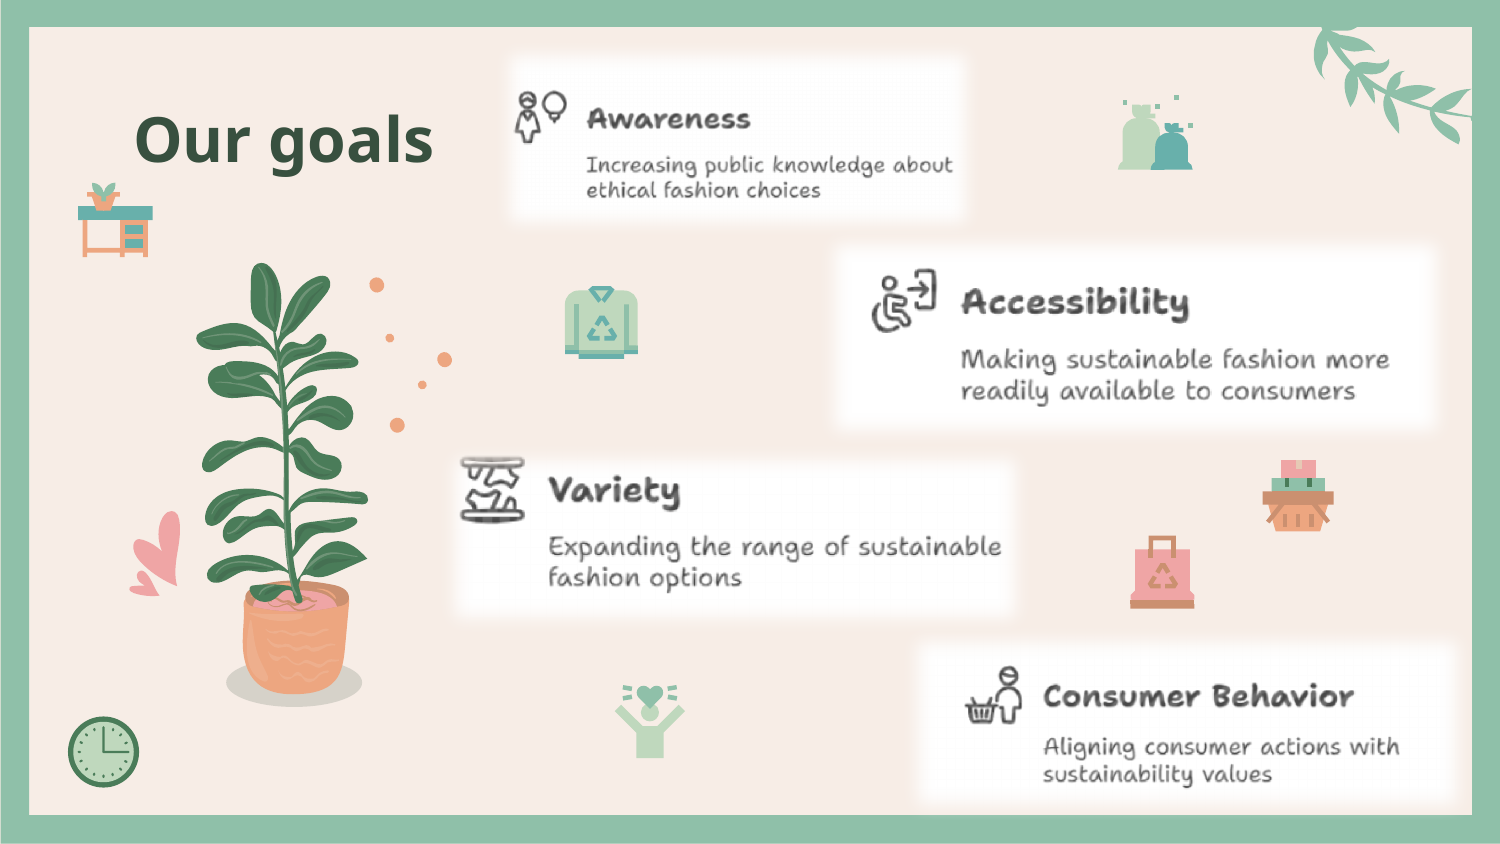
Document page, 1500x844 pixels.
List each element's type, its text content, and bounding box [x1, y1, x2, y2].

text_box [614, 684, 686, 759]
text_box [77, 182, 153, 258]
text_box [1262, 460, 1334, 532]
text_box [1130, 535, 1195, 610]
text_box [67, 716, 140, 788]
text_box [128, 262, 474, 708]
title Our goals [118, 85, 487, 180]
picture [437, 38, 1474, 821]
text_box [1117, 94, 1193, 170]
title Our goals [988, 85, 1382, 180]
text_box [564, 285, 639, 360]
